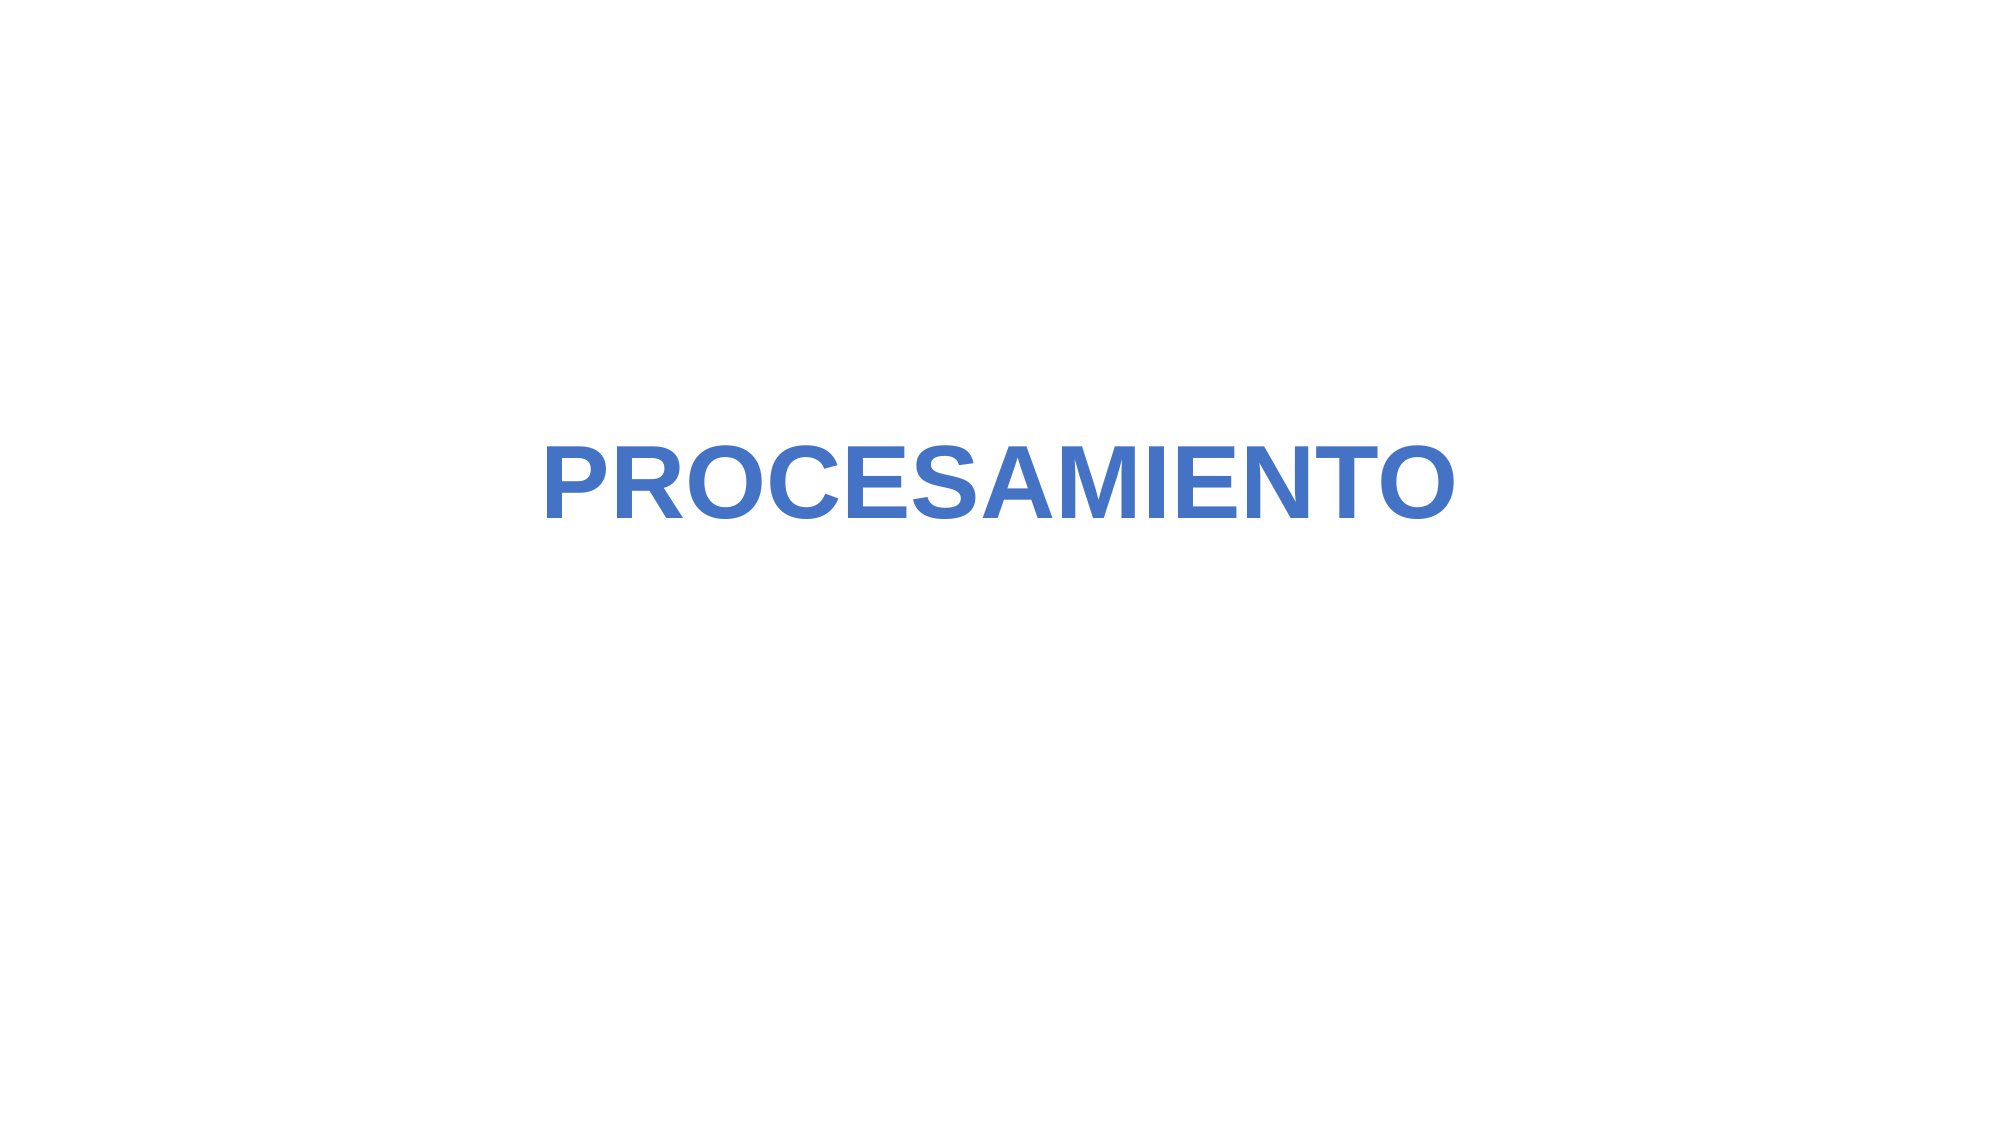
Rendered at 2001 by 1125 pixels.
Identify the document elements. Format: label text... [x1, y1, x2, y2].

text_box PROCESAMIENTO [525, 406, 1475, 547]
